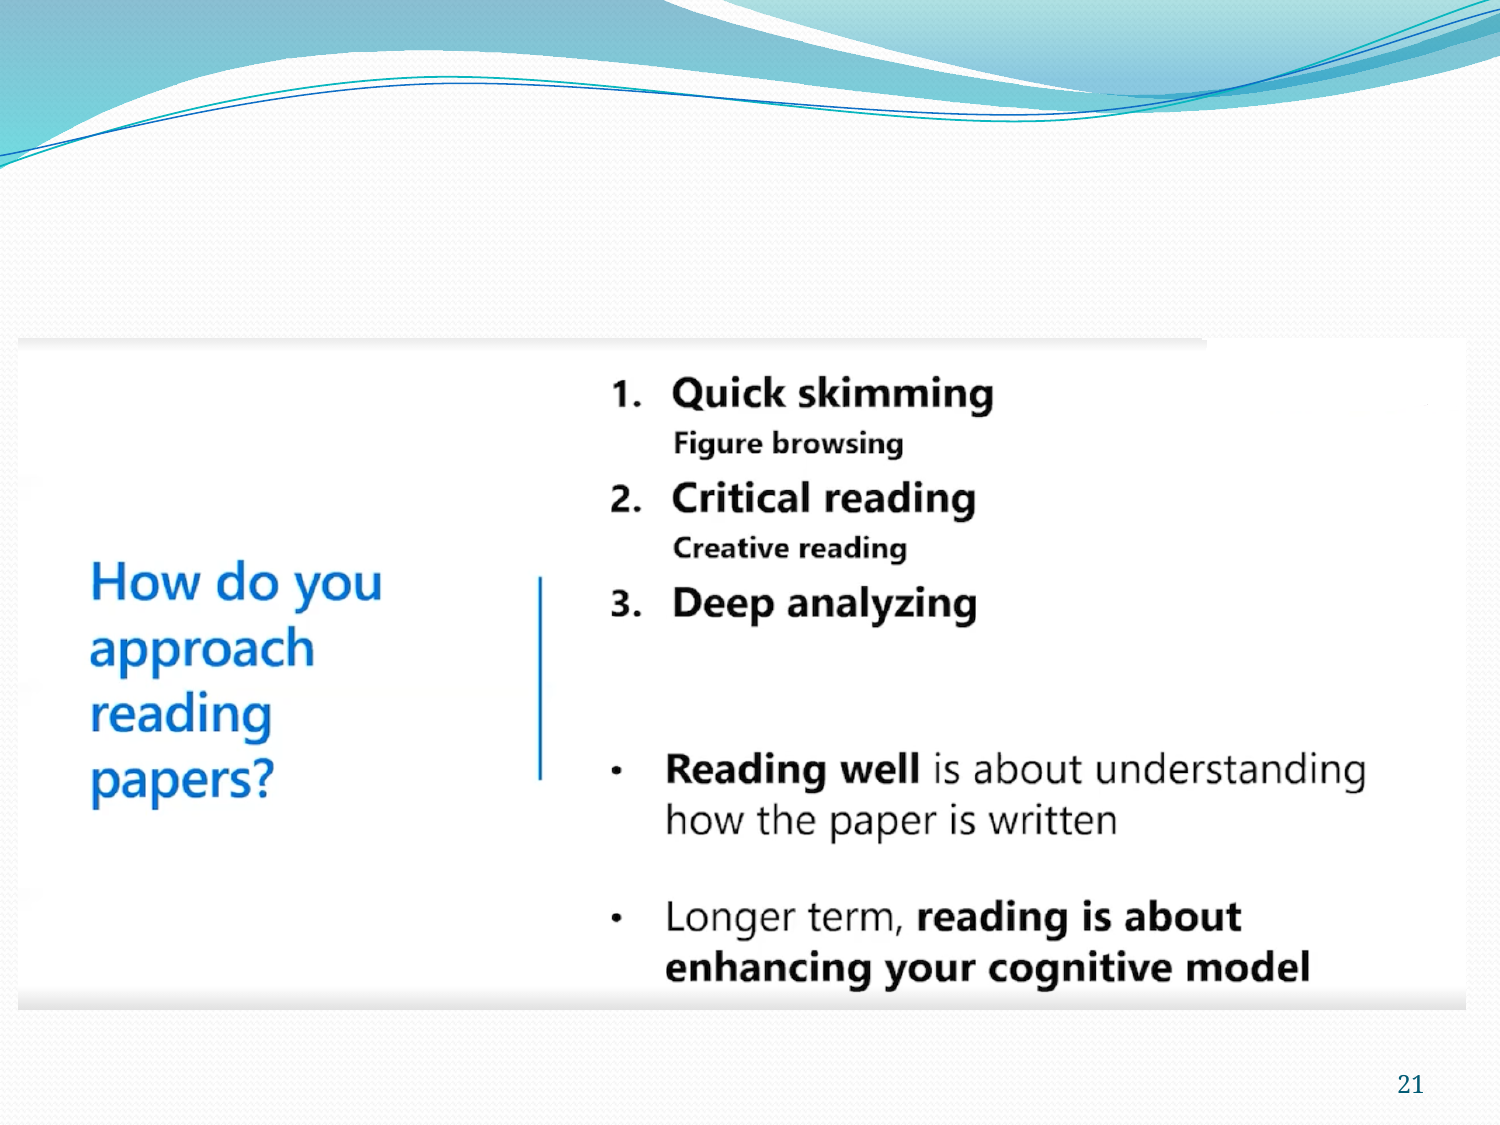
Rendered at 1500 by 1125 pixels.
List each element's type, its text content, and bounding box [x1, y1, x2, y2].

slide_number 21 [1299, 1042, 1425, 1103]
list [18, 337, 1466, 1010]
